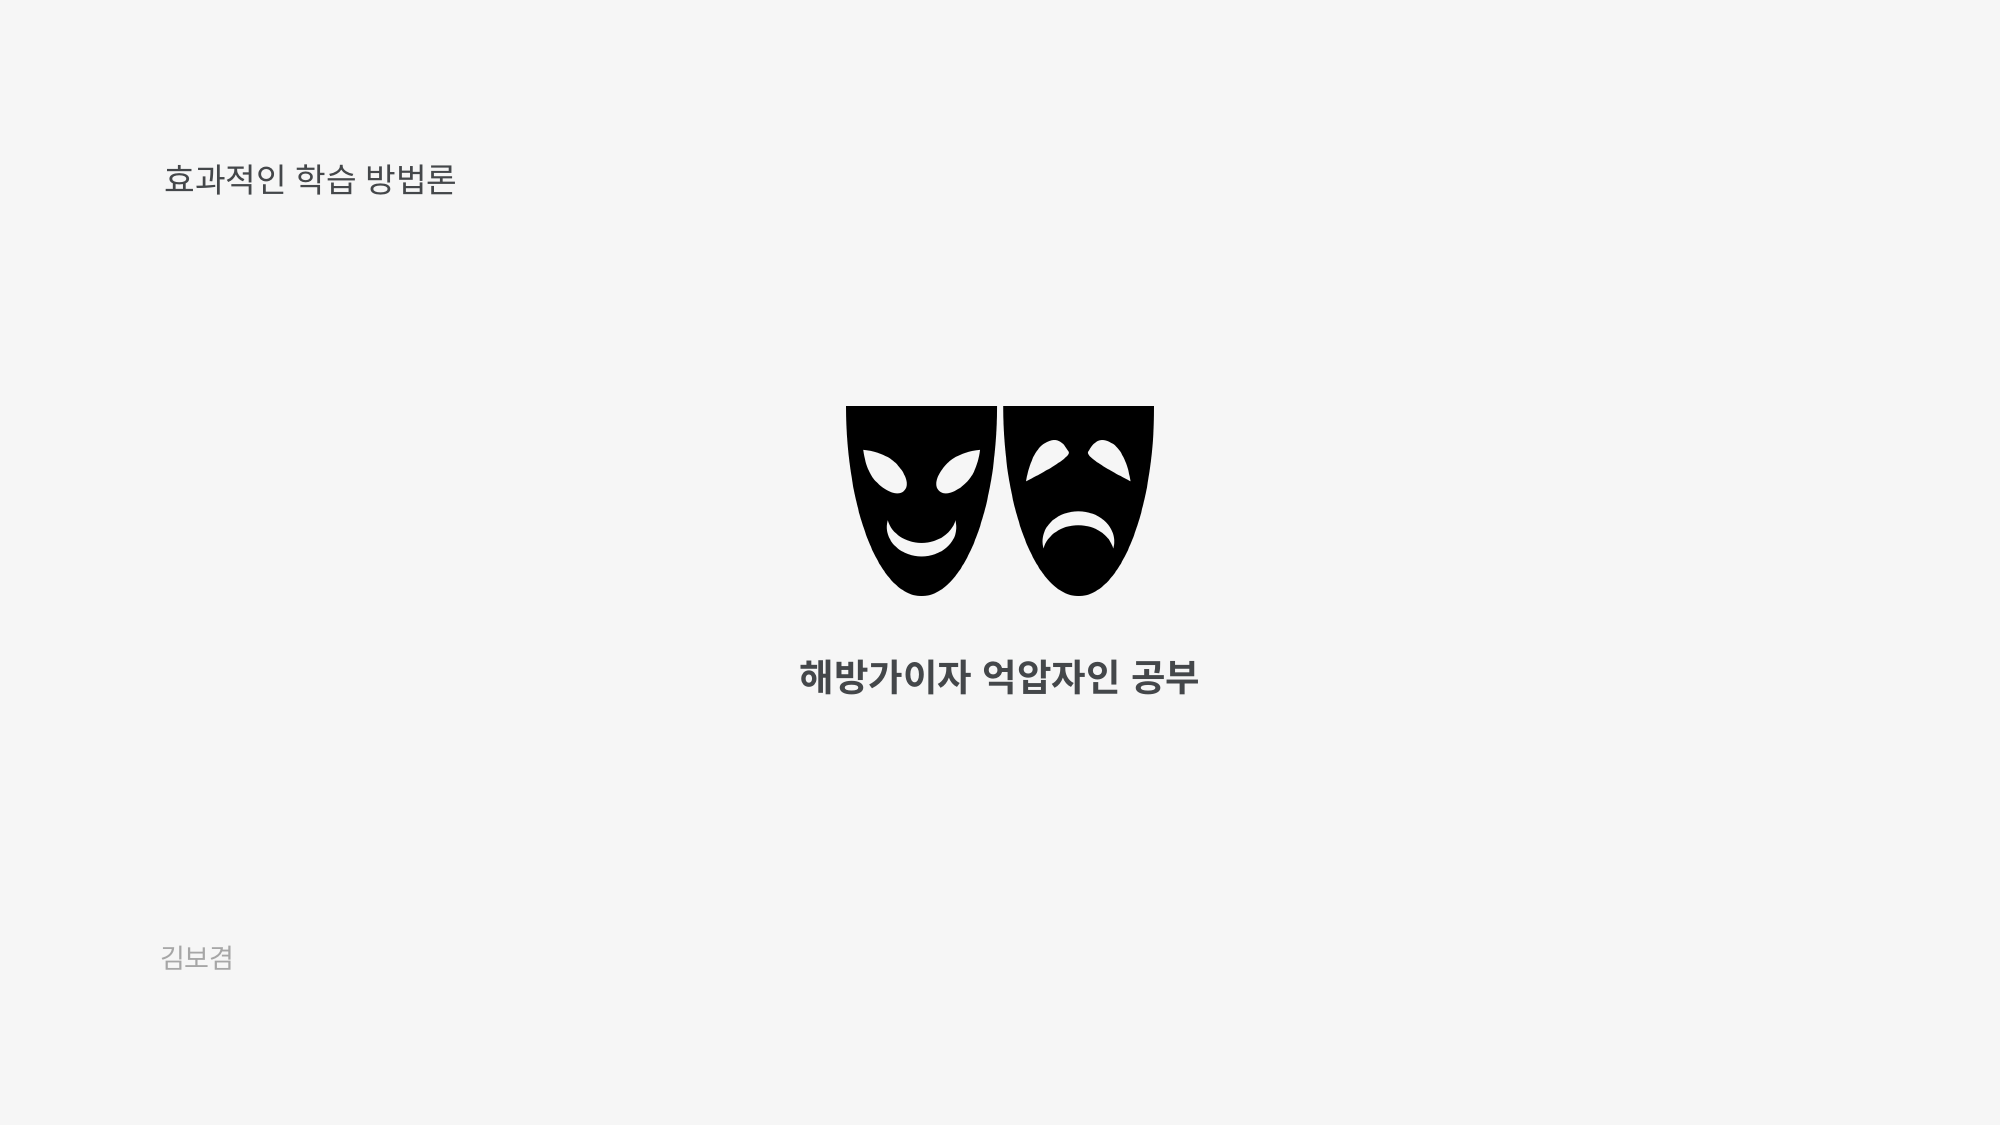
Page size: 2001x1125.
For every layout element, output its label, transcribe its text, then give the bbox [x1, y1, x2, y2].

text_box 김보겸 [145, 934, 257, 982]
text_box 효과적인 학습 방법론 [150, 151, 556, 207]
picture [846, 406, 1154, 596]
text_box 해방가이자 억압자인 공부 [382, 624, 1617, 707]
